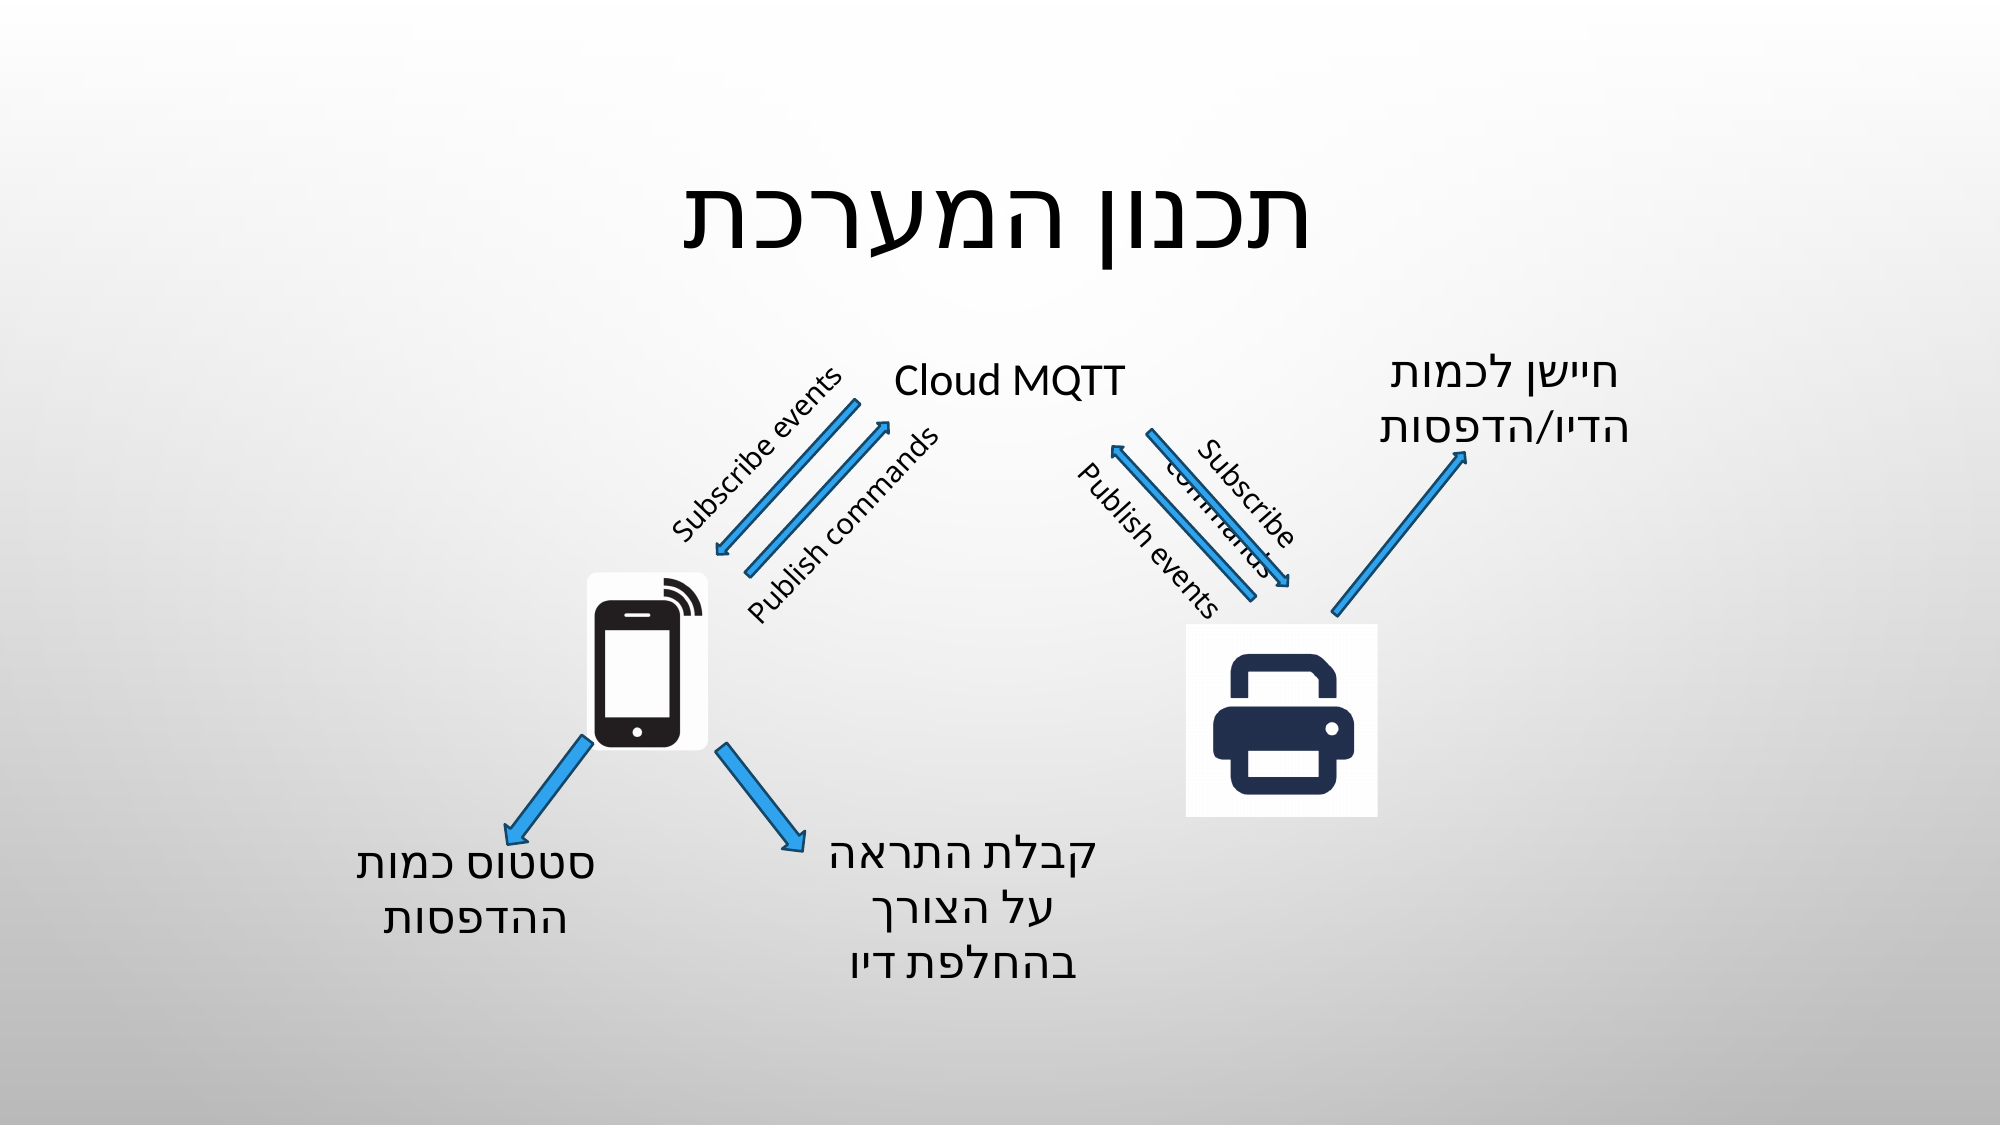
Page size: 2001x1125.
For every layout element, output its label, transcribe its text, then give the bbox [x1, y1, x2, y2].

text_box [714, 741, 807, 853]
text_box [1145, 427, 1290, 588]
text_box Subscribe commands [1108, 367, 1356, 622]
text_box [715, 398, 862, 556]
text_box סטטוס כמות ההדפסות [259, 784, 694, 990]
picture [0, 0, 2000, 1125]
text_box תכנון המערכת [349, 135, 1651, 295]
text_box [743, 421, 890, 579]
text_box [1110, 445, 1258, 603]
text_box Publish commands [722, 399, 962, 648]
text_box קבלת התראה על הצורך בהחלפת דיו [783, 856, 1143, 954]
text_box Publish events [1052, 435, 1249, 622]
text_box Subscribe events [622, 313, 890, 570]
text_box Cloud MQTT [833, 325, 1187, 428]
text_box [1330, 451, 1467, 618]
text_box [503, 734, 585, 846]
text_box חיישן לכמות הדיו/הדפסות [1329, 334, 1683, 459]
